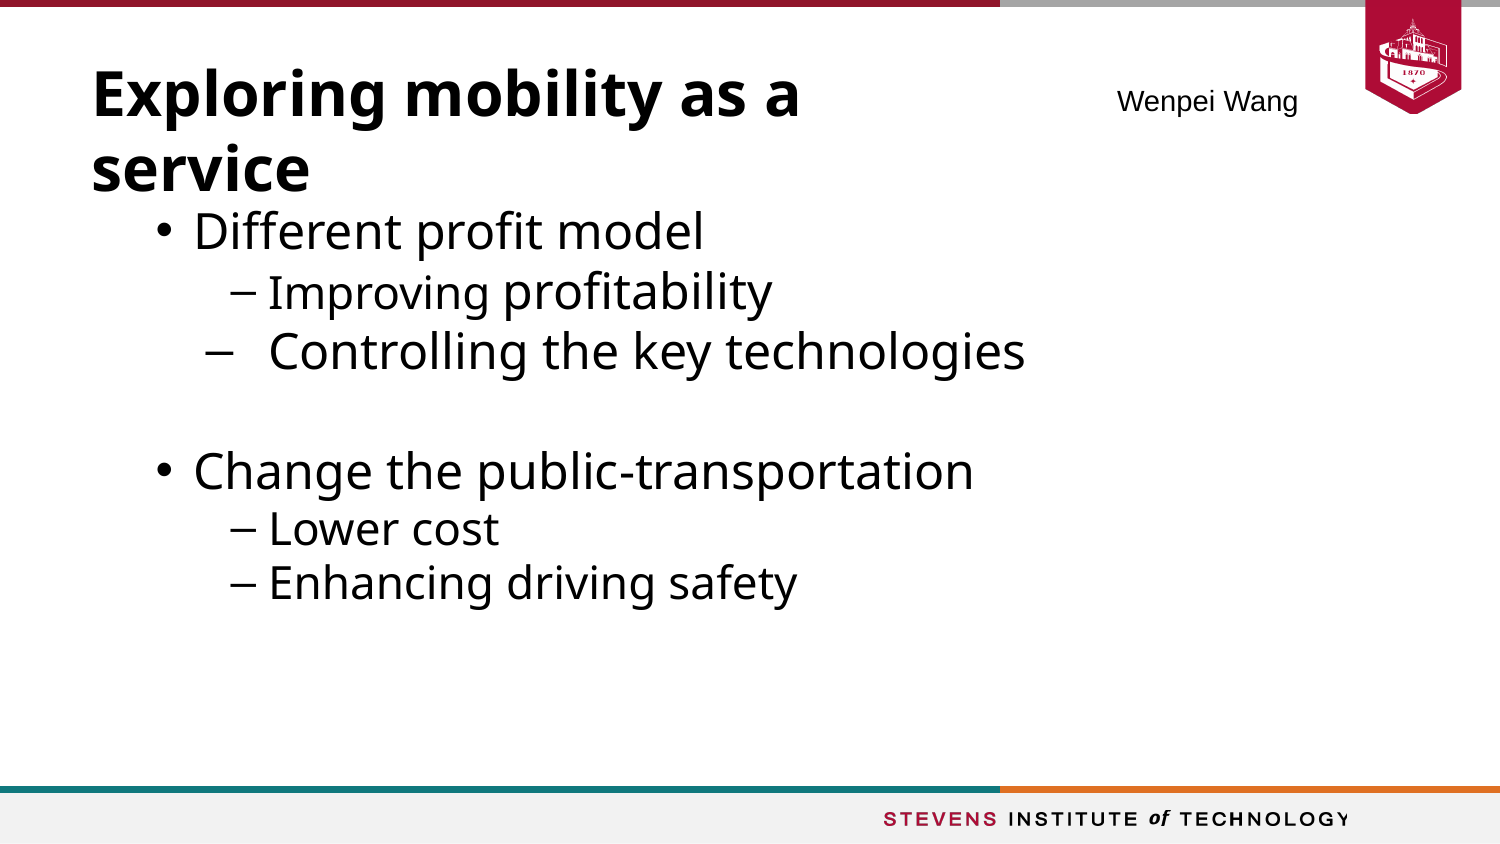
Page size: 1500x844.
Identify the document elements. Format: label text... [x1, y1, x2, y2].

list Different profit model Improving profitability Controlling the key technologies Change the public-transportation Lower cost Enhancing driving safety [103, 184, 1397, 720]
text_box Wenpei Wang [1102, 67, 1412, 117]
title Exploring mobility as a service [76, 39, 1025, 145]
picture [1365, 0, 1462, 114]
picture [884, 810, 1347, 826]
